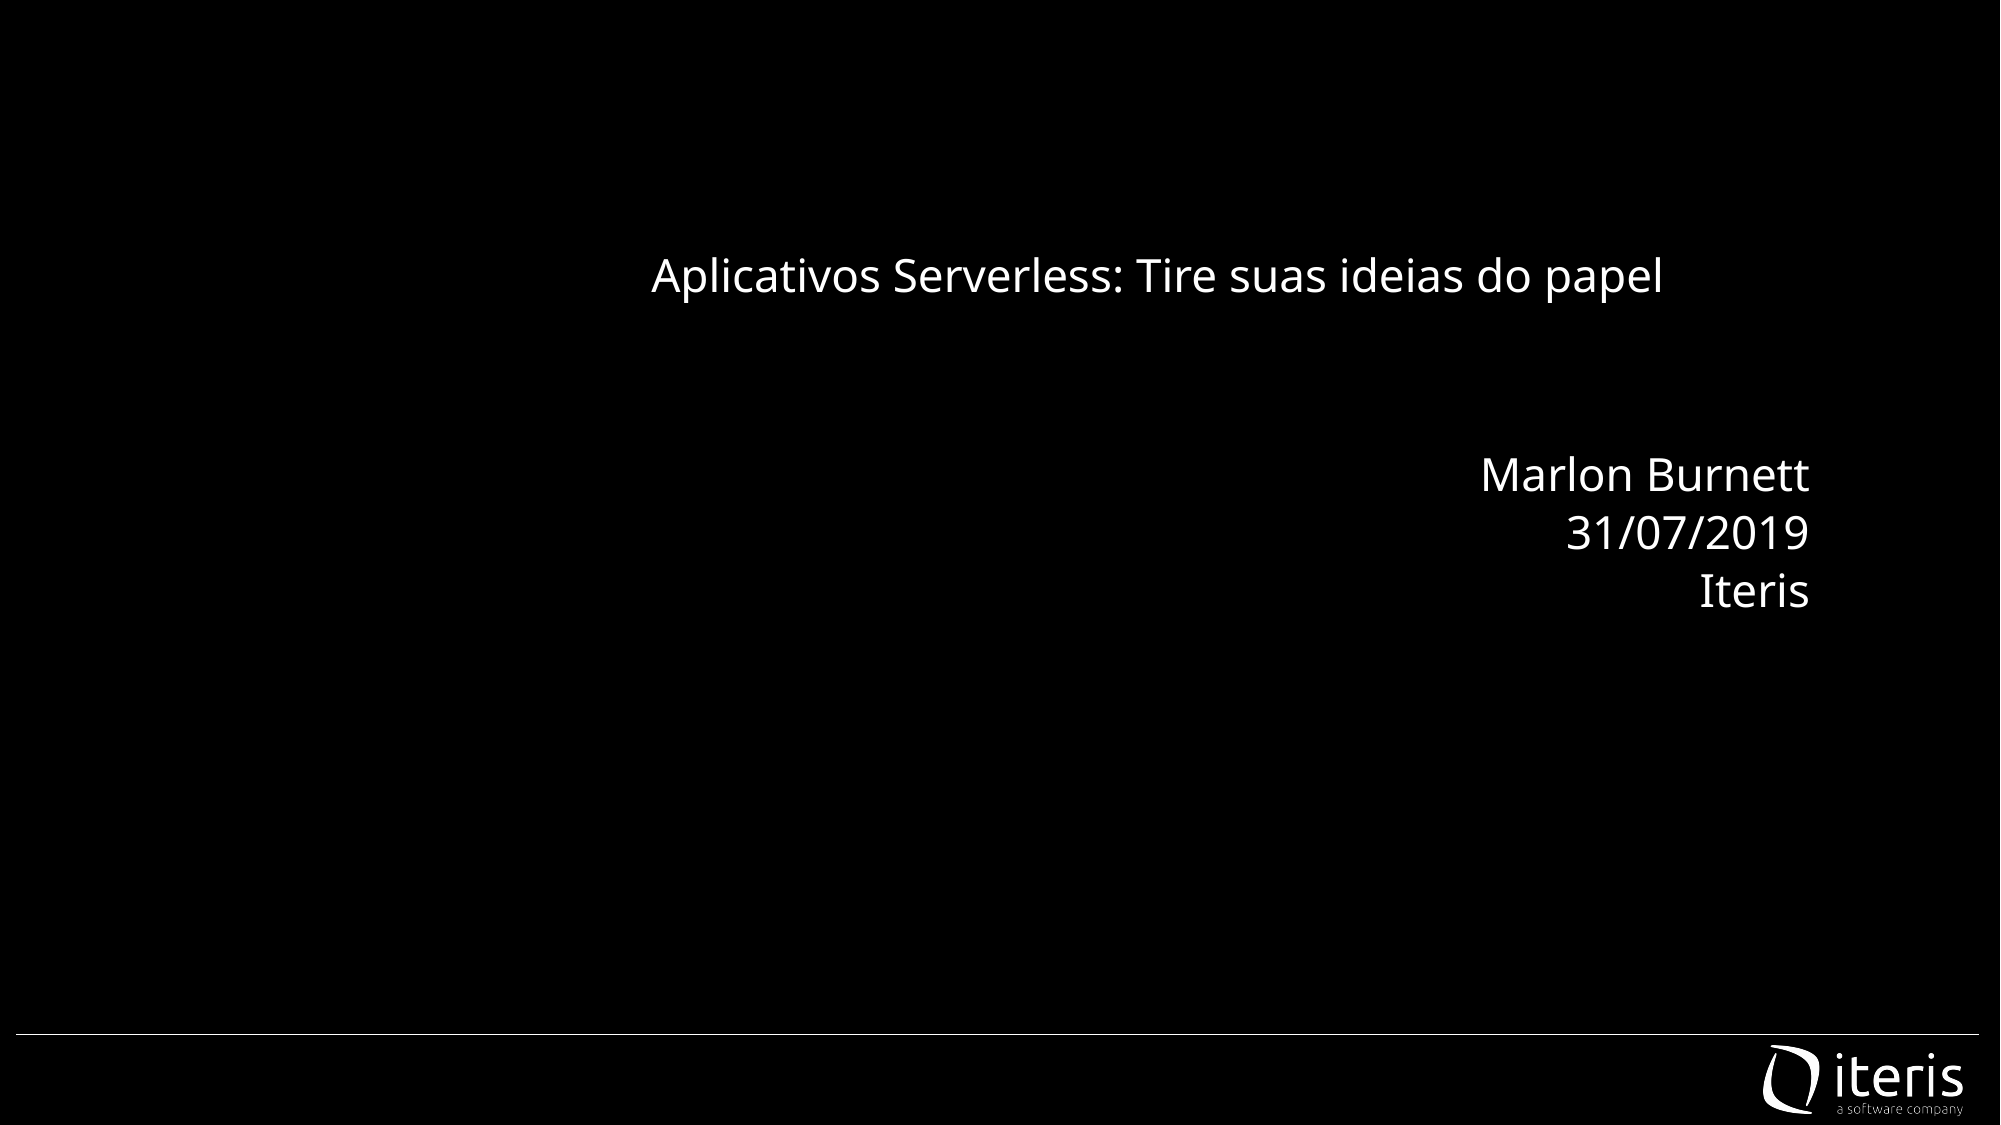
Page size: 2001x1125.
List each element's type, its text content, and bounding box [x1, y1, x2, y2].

picture [1757, 1039, 1968, 1120]
text_box Aplicativos Serverless: Tire suas ideias do papel [636, 239, 1680, 309]
text_box Marlon Burnett 31/07/2019 Iteris [1465, 434, 1825, 625]
